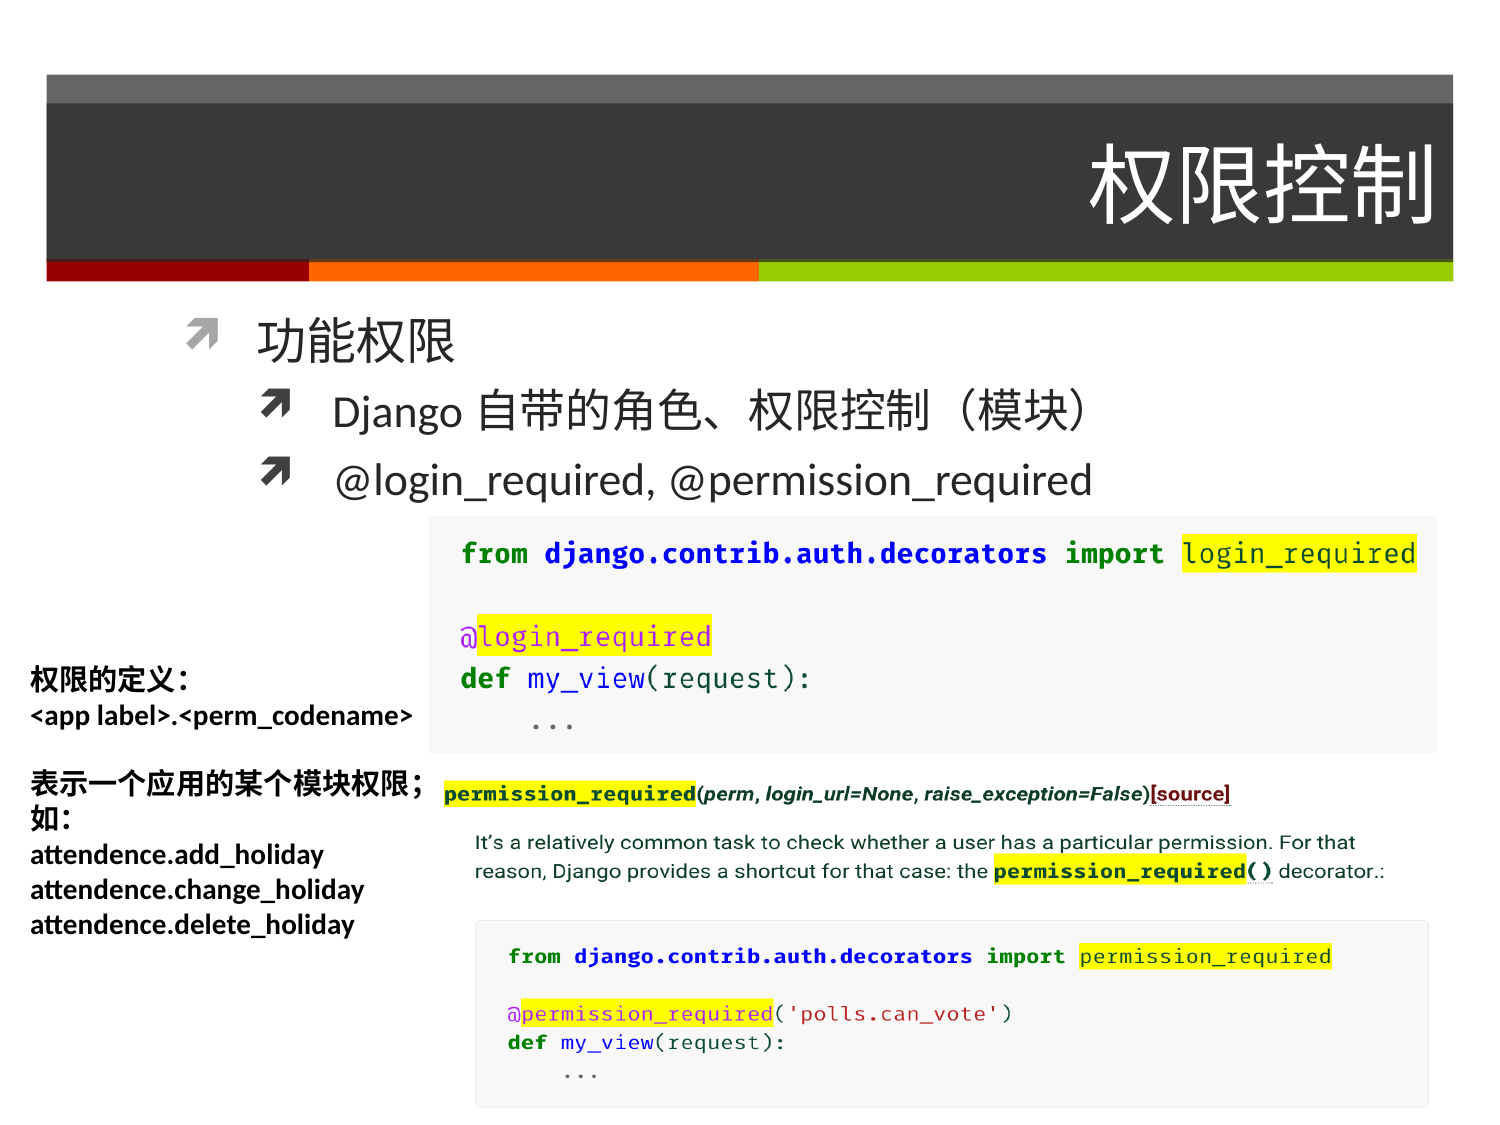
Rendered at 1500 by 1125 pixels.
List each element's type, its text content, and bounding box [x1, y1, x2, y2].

picture [429, 515, 1438, 753]
picture [431, 775, 1437, 1115]
text_box 权限的定义： <app label>.<perm_codename> 表示一个应用的某个模块权限； 如： attendence.add_holiday attendence.change_holiday attendence.delete_holiday [15, 653, 457, 948]
title 权限控制 [46, 103, 1454, 263]
list 功能权限 Django自带的角色、权限控制（模块） @login_required, @permission_required [167, 301, 1454, 517]
